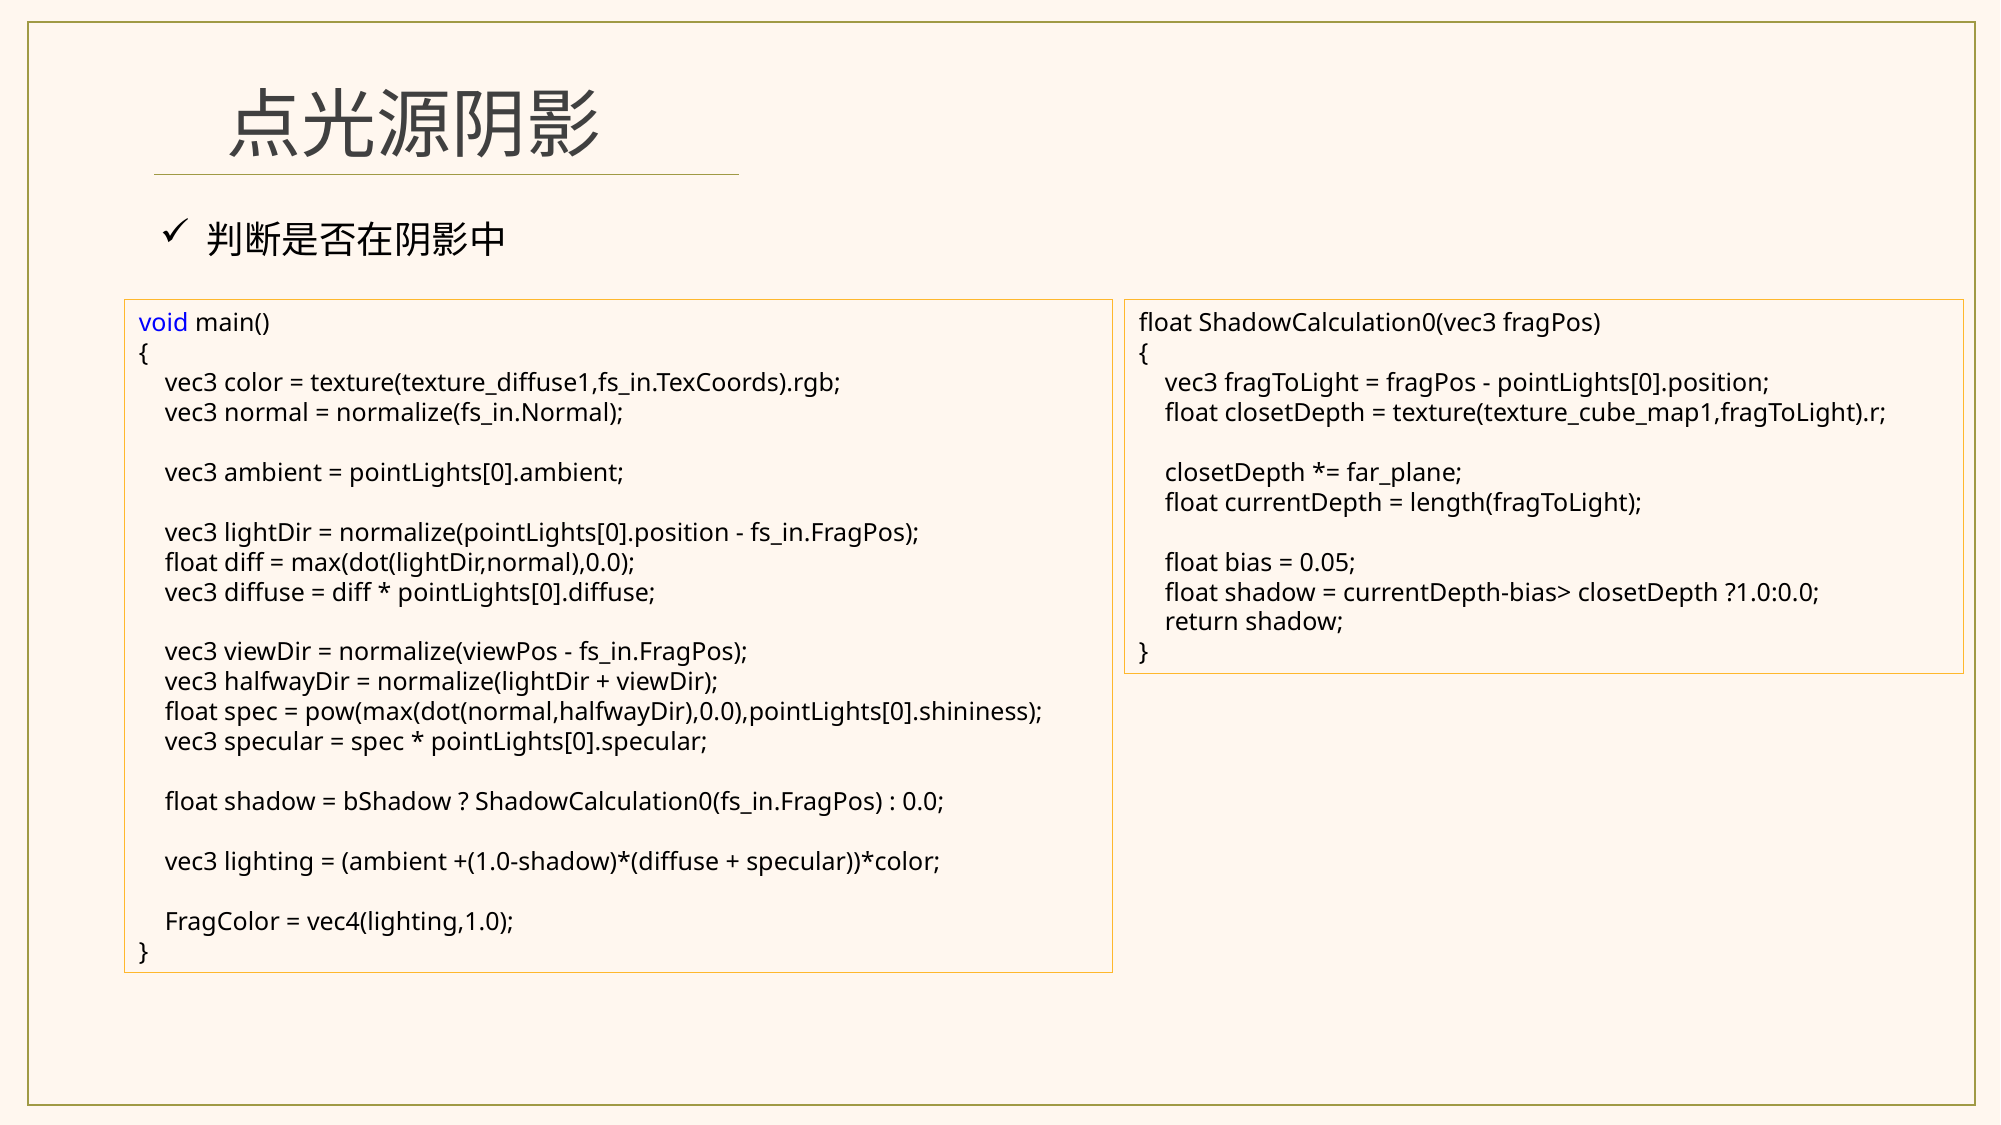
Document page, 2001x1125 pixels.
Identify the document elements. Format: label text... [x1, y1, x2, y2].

text_box void main() { vec3 color = texture(texture_diffuse1,fs_in.TexCoords).rgb; vec3 normal = normalize(fs_in.Normal); vec3 ambient = pointLights[0].ambient; vec3 lightDir = normalize(pointLights[0].position - fs_in.FragPos); float diff = max(dot(lightDir,normal),0.0); vec3 diffuse = diff * pointLights[0].diffuse; vec3 viewDir = normalize(viewPos - fs_in.FragPos); vec3 halfwayDir = normalize(lightDir + viewDir); float spec = pow(max(dot(normal,halfwayDir),0.0),pointLights[0].shininess); vec3 specular = spec * pointLights[0].specular; float shadow = bShadow ? ShadowCalculation0(fs_in.FragPos) : 0.0; vec3 lighting = (ambient +(1.0-shadow)*(diffuse + specular))*color; FragColor = vec4(lighting,1.0); } [124, 299, 1113, 973]
text_box [27, 21, 1976, 1106]
text_box float ShadowCalculation0(vec3 fragPos) { vec3 fragToLight = fragPos - pointLights[0].position; float closetDepth = texture(texture_cube_map1,fragToLight).r; closetDepth *= far_plane; float currentDepth = length(fragToLight); float bias = 0.05; float shadow = currentDepth-bias> closetDepth ?1.0:0.0; return shadow; } [1124, 299, 1964, 674]
text_box 判断是否在阴影中 [145, 186, 522, 269]
